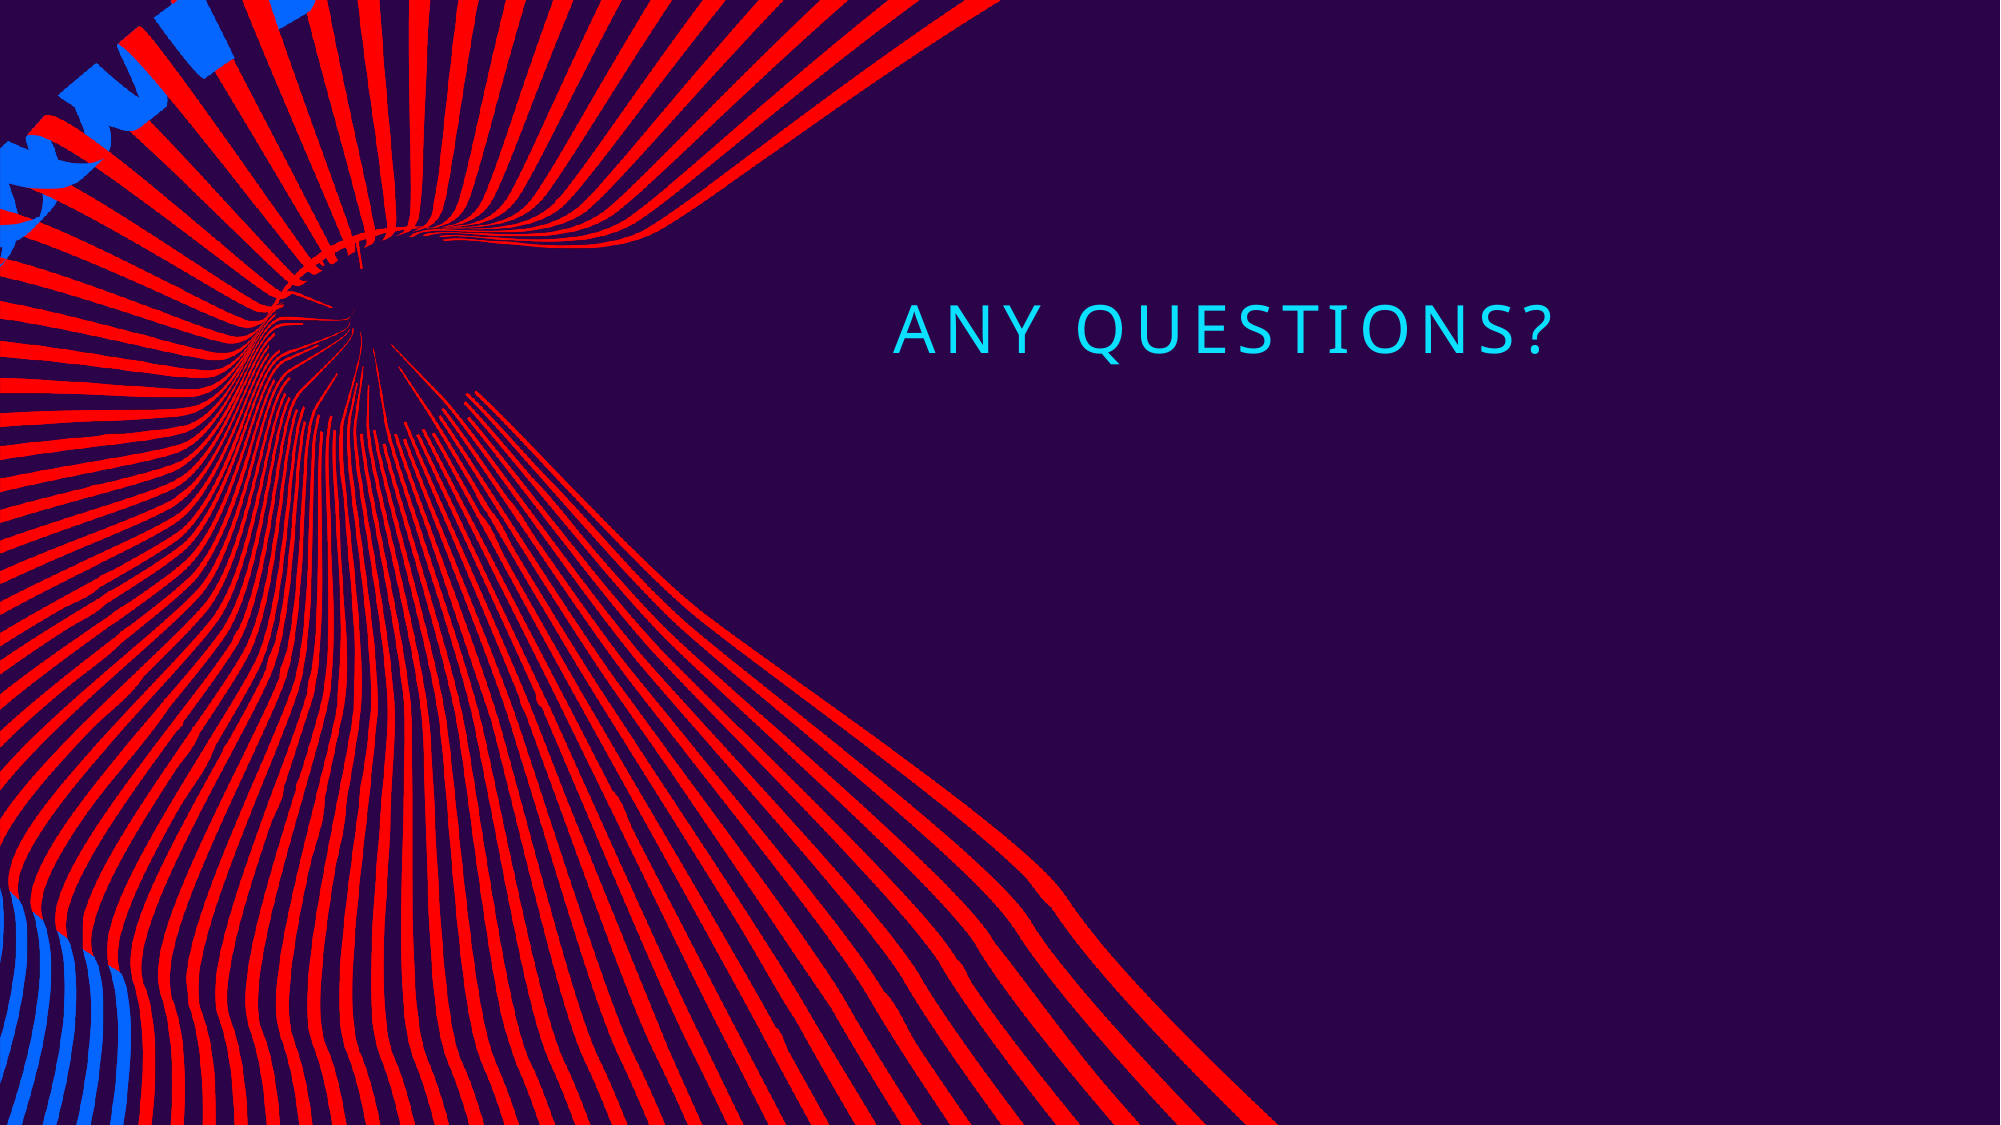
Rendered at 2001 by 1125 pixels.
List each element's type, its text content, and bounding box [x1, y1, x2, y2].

title ANY Questions? [483, 288, 1964, 370]
picture [0, 0, 2000, 1125]
